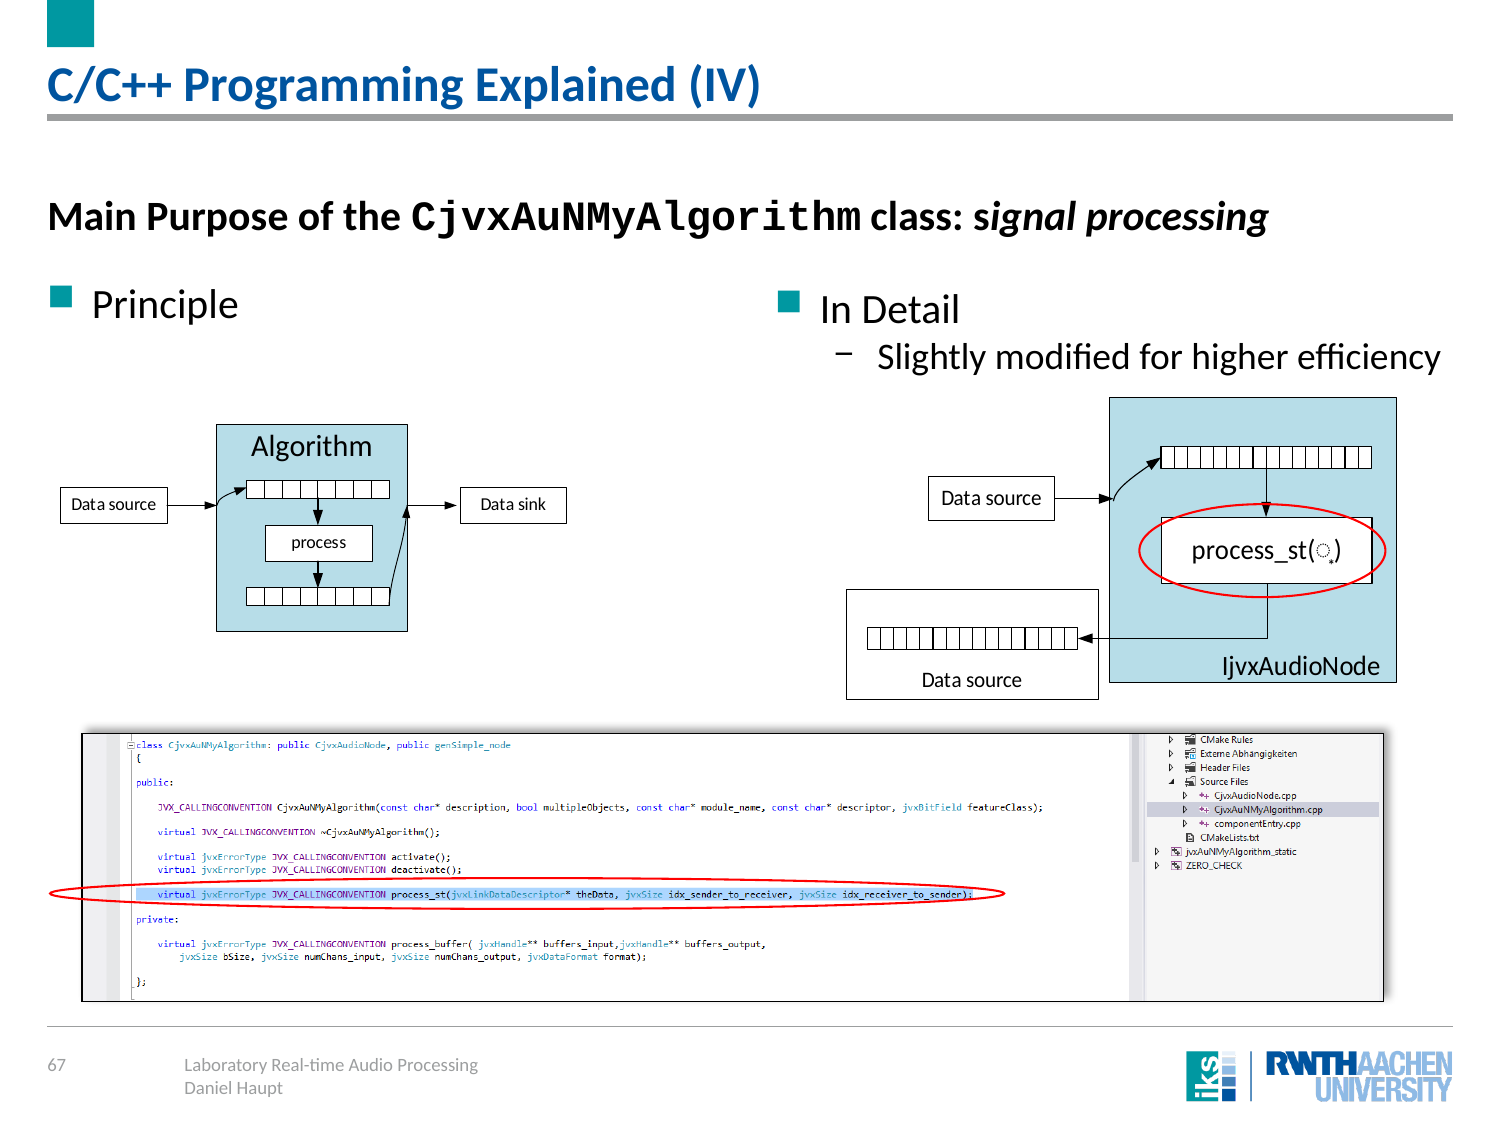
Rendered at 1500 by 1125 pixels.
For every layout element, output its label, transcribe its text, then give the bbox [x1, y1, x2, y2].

title C/C++ Programming Explained (IV) [47, 46, 1453, 113]
picture [82, 734, 1383, 1001]
list Main Purpose of the CjvxAuNMyAlgorithm class: signal processing [47, 188, 1453, 231]
picture [1171, 1026, 1467, 1125]
text_box In Detail Slightly modified for higher efficiency [774, 281, 1489, 350]
list Principle [47, 276, 1453, 345]
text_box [684, 394, 1455, 830]
text_box [48, 886, 82, 901]
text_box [58, 422, 568, 633]
